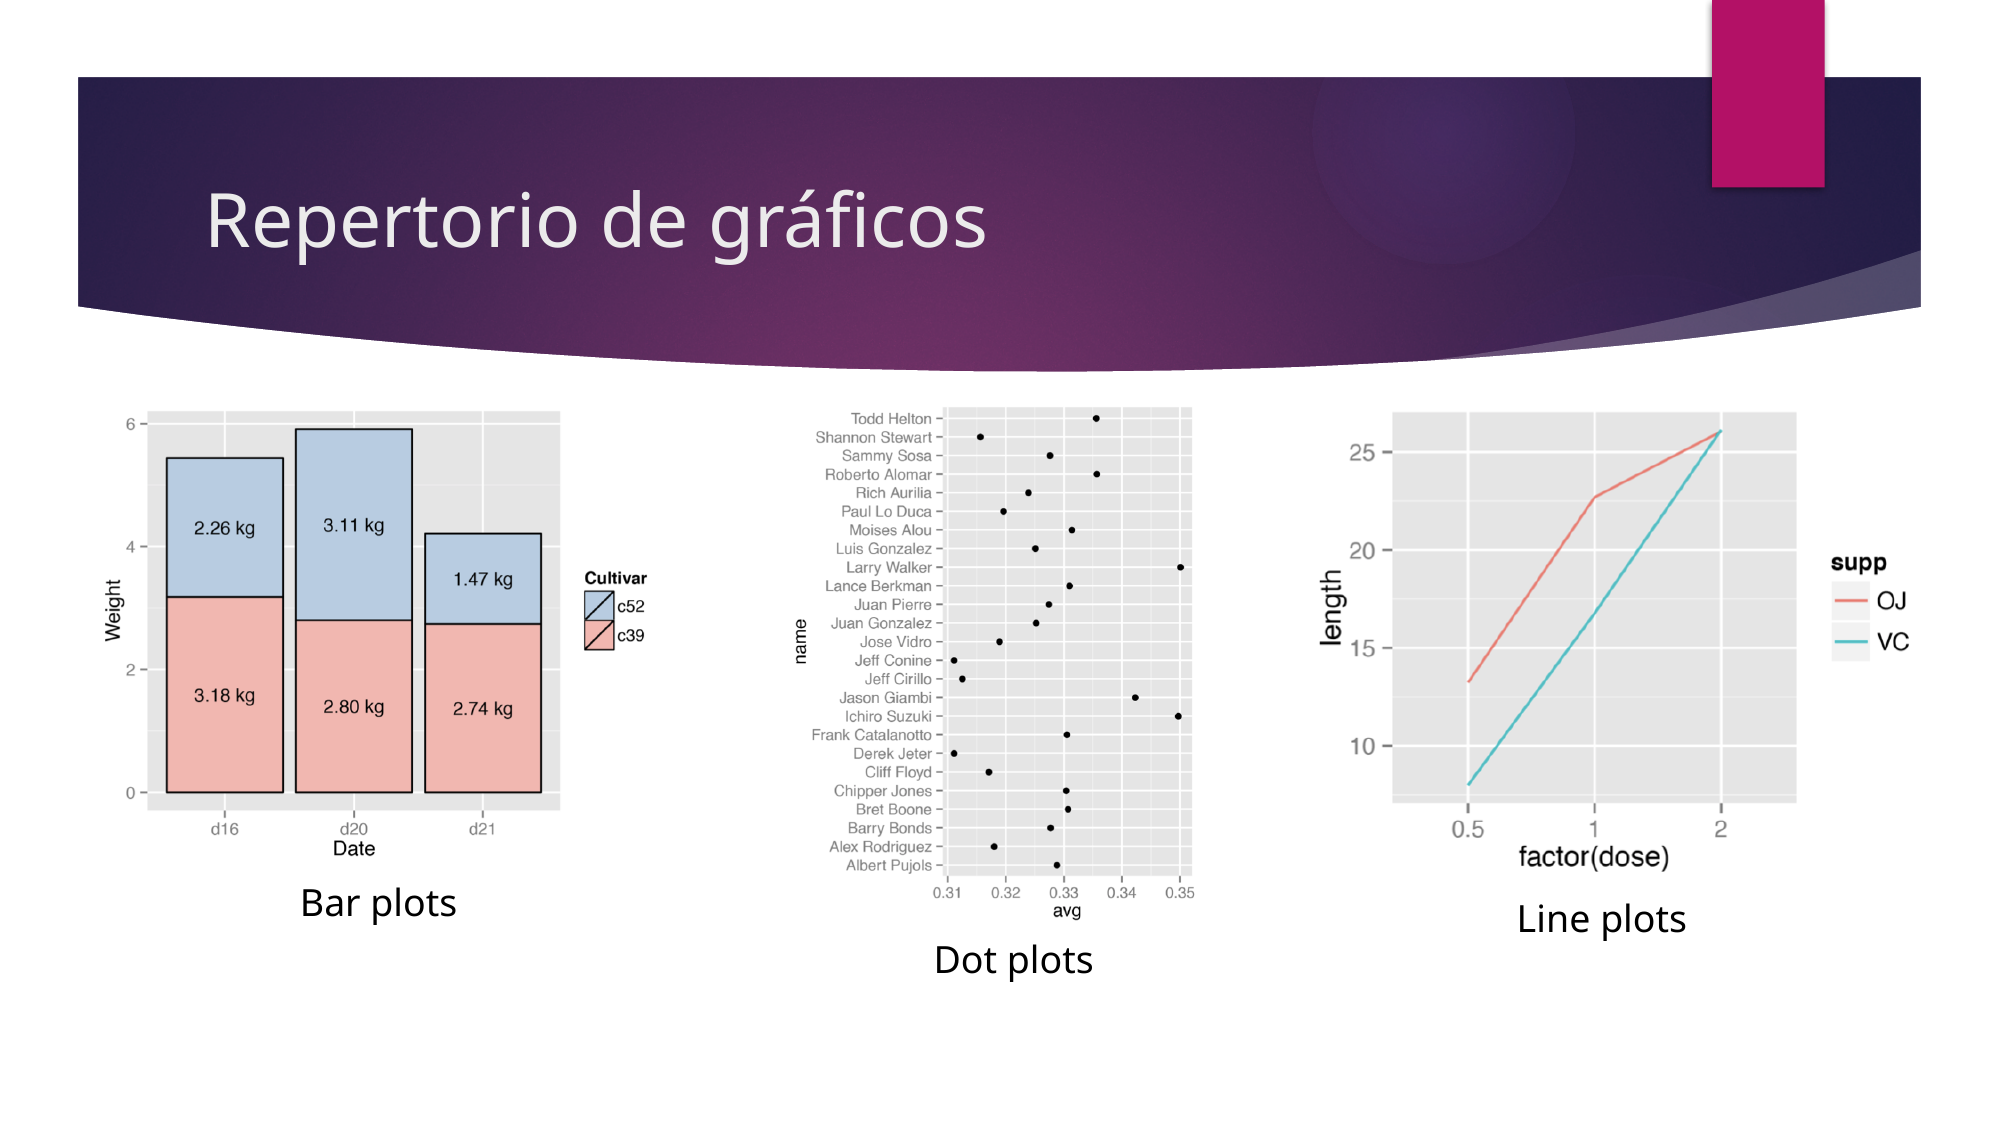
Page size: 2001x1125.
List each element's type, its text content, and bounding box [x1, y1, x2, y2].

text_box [794, 396, 1221, 991]
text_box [85, 394, 662, 933]
title Repertorio de gráficos [189, 159, 1627, 276]
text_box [1294, 374, 1918, 948]
